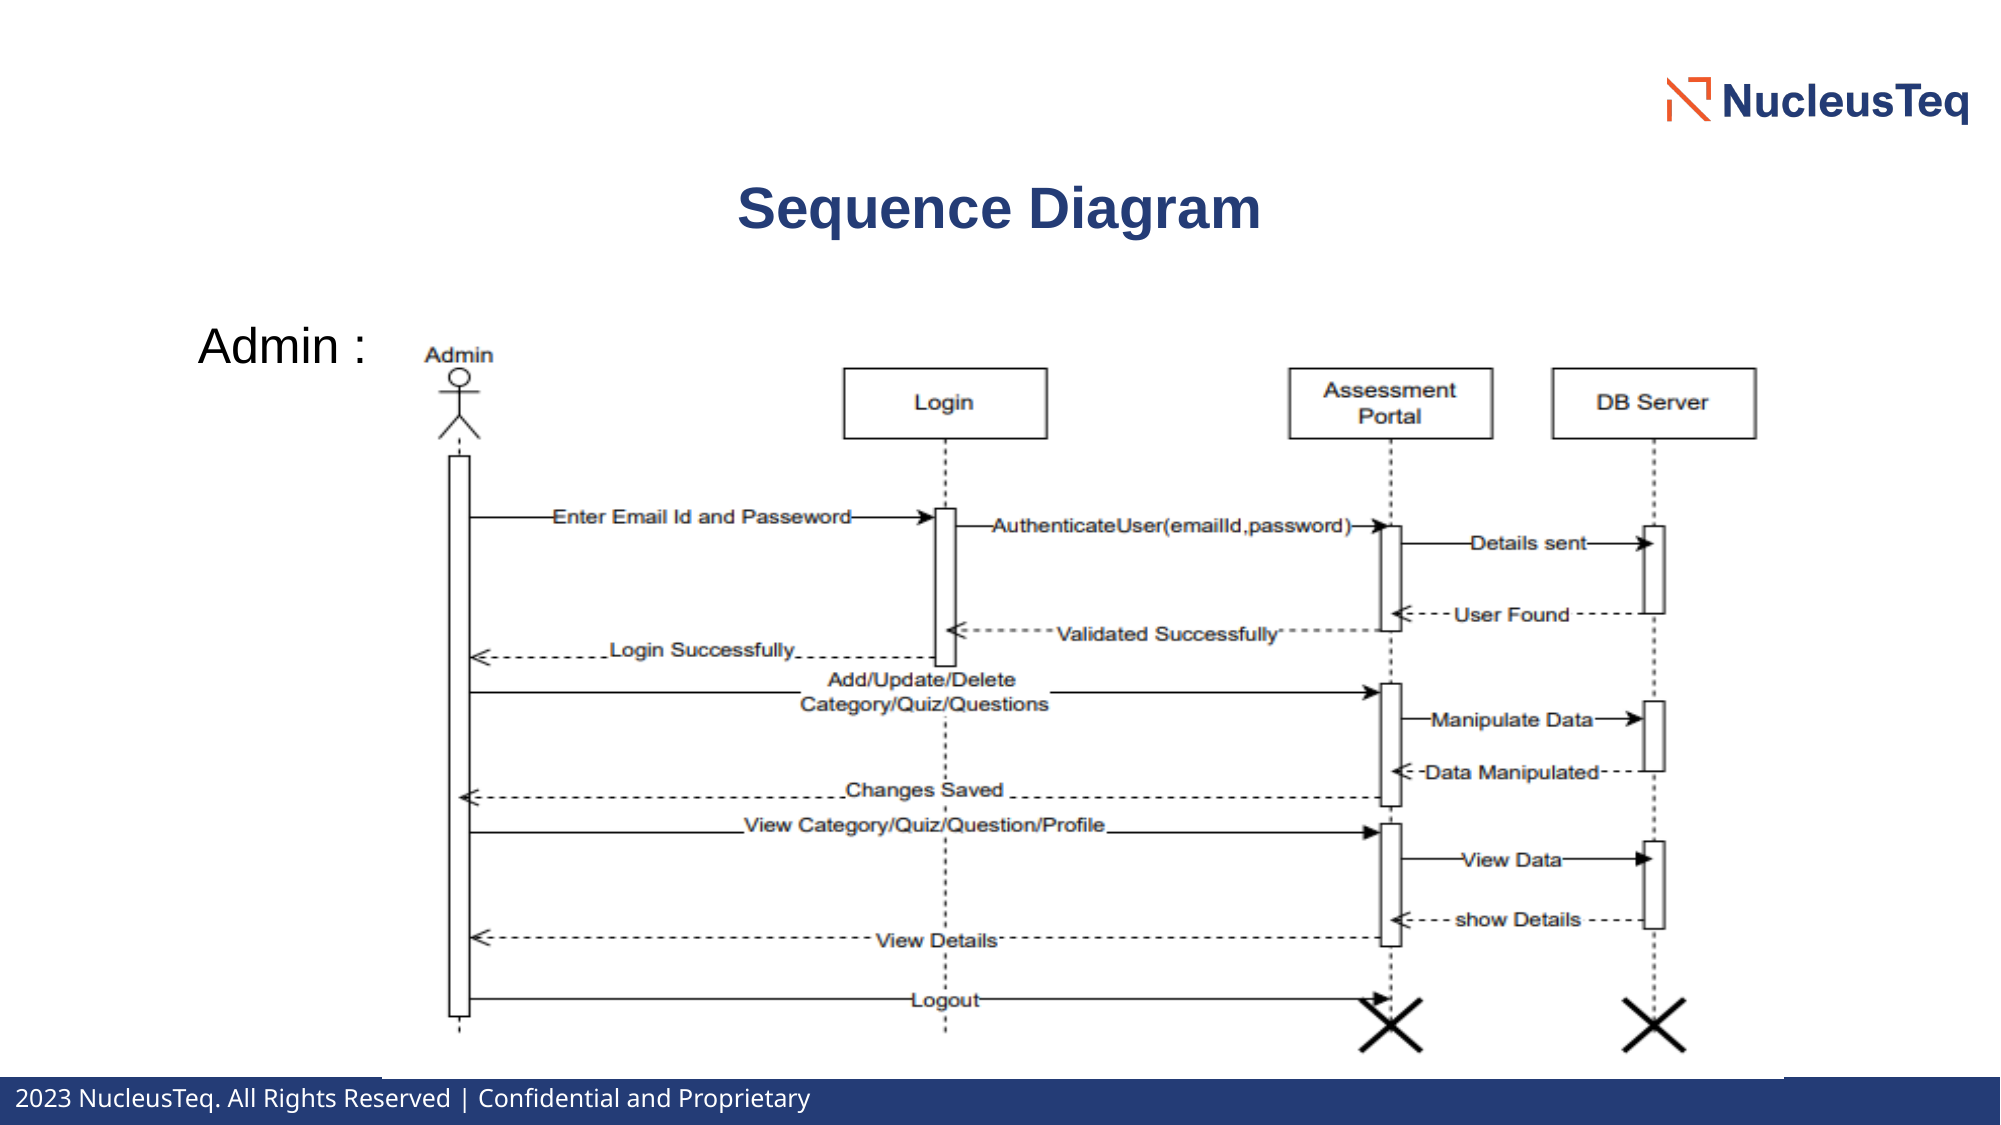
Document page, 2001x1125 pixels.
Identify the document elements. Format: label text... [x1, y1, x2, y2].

picture [1667, 77, 1968, 125]
text_box [970, 1077, 2000, 1125]
text_box Admin : [183, 305, 381, 381]
text_box 2023 NucleusTeq. All Rights Reserved | Confidential and Proprietary [0, 1072, 970, 1125]
list Sequence Diagram [56, 170, 1944, 295]
picture [382, 305, 1784, 1079]
